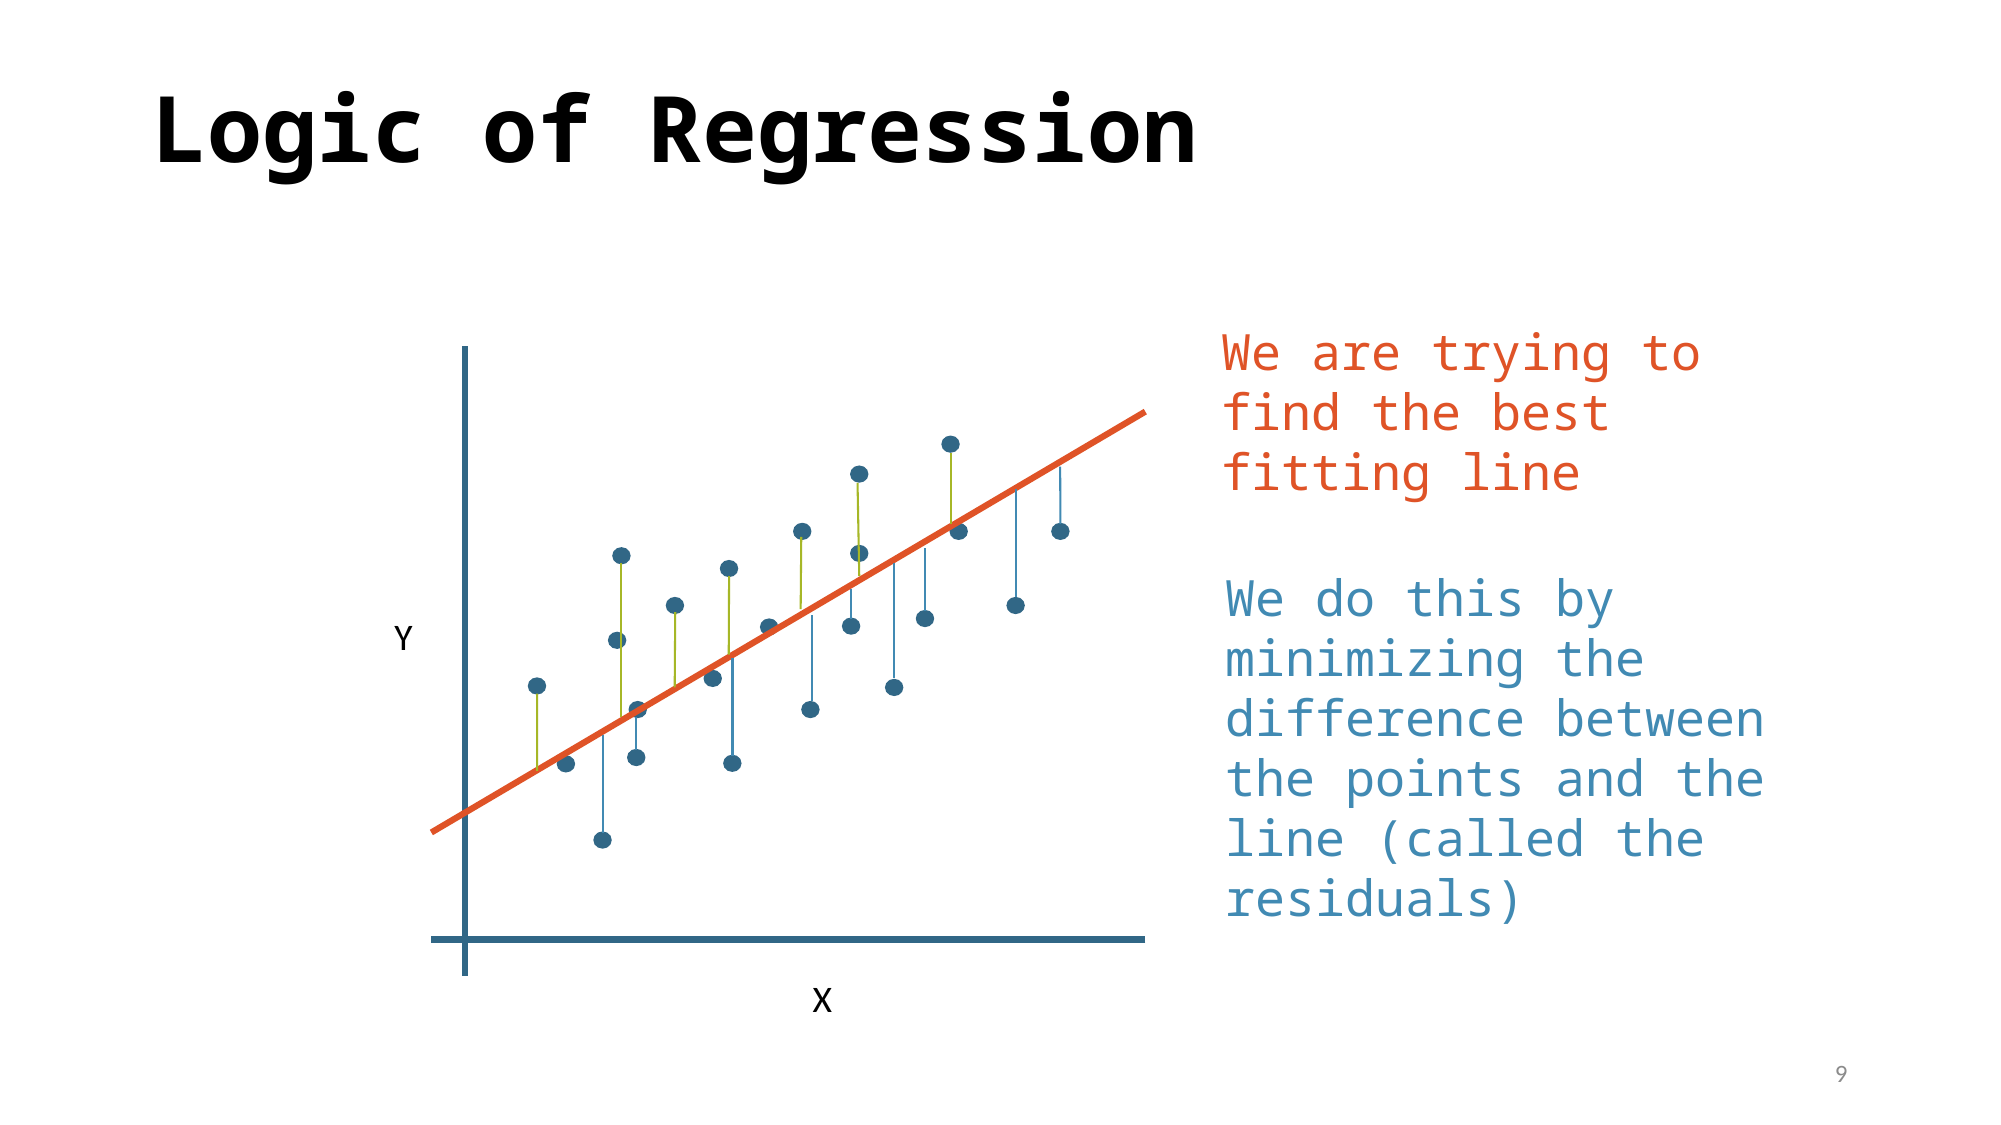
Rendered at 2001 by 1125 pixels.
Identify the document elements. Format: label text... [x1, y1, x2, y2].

text_box [593, 833, 612, 849]
slide_number 9 [1412, 1042, 1863, 1103]
title Logic of Regression [137, 63, 1863, 202]
text_box Y [379, 605, 428, 666]
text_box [431, 411, 1146, 833]
text_box We do this by minimizing the difference between the points and the line (called the residuals) [1210, 558, 1812, 934]
text_box We are trying to find the best fitting line [1206, 313, 1808, 508]
text_box X [797, 967, 848, 1028]
